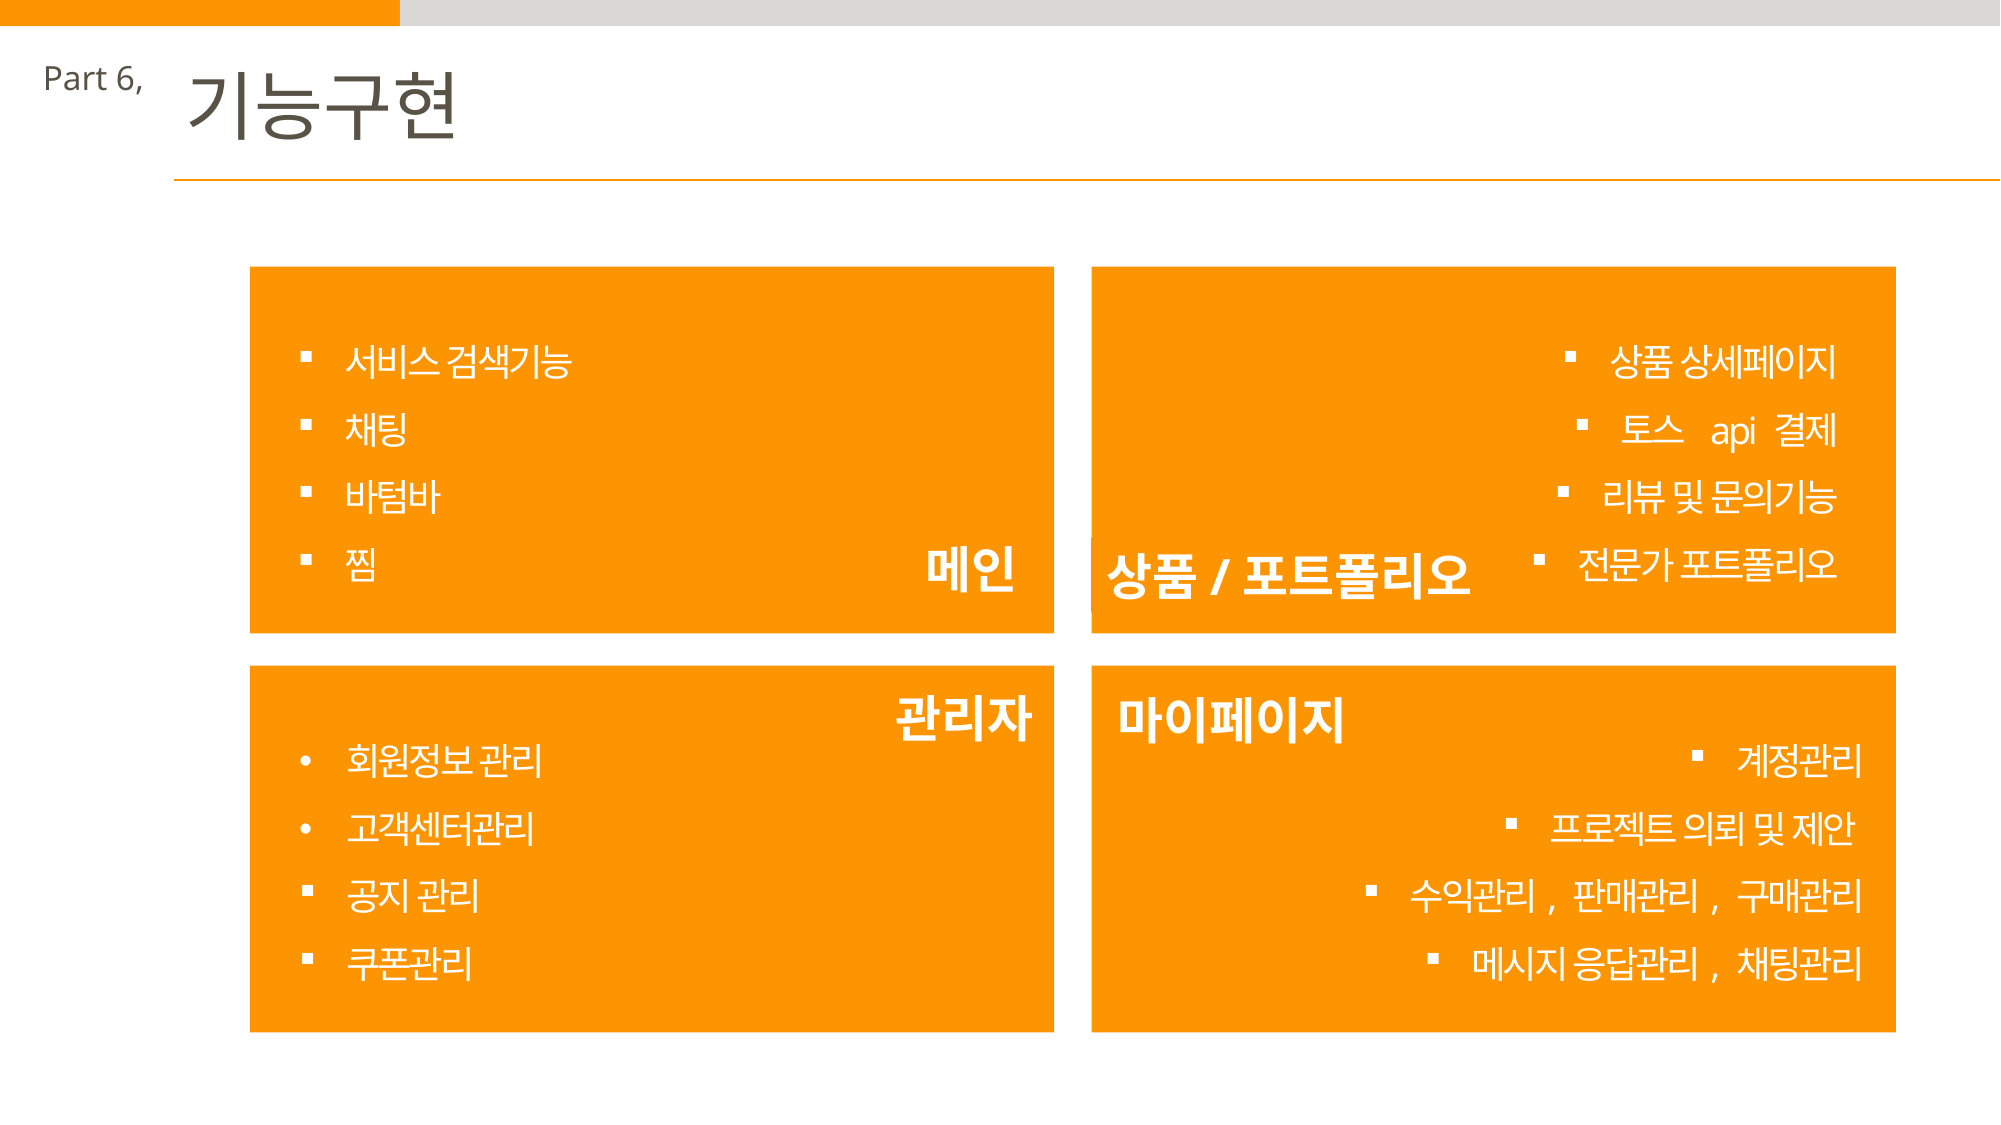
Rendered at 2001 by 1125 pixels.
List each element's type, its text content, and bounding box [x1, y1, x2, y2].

text_box [0, 0, 399, 27]
text_box 상품 상세페이지 토스 api 결제 리뷰 및 문의기능 전문가 포트폴리오 [1516, 309, 1854, 595]
text_box [1091, 266, 1897, 634]
text_box [399, 0, 799, 27]
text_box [882, 680, 1048, 763]
text_box 기능구현 [170, 52, 477, 158]
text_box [1104, 680, 1369, 760]
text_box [1102, 536, 1490, 616]
text_box Part 6, [28, 49, 160, 105]
text_box 계정관리 프로젝트 의뢰 및 제안 수익관리, 판매관리, 구매관리 메시지 응답관리, 채팅관리 [1347, 708, 1880, 994]
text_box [932, 528, 1047, 609]
text_box [1091, 665, 1897, 1033]
text_box 회원정보 관리 고객센터관리 공지 관리 쿠폰관리 [284, 708, 560, 994]
text_box [249, 665, 1055, 1033]
text_box [1599, 0, 2000, 27]
text_box [1199, 0, 1599, 27]
text_box [799, 0, 1199, 27]
text_box [249, 266, 1055, 634]
text_box 서비스 검색기능 채팅 바텀바 찜 [282, 309, 590, 595]
